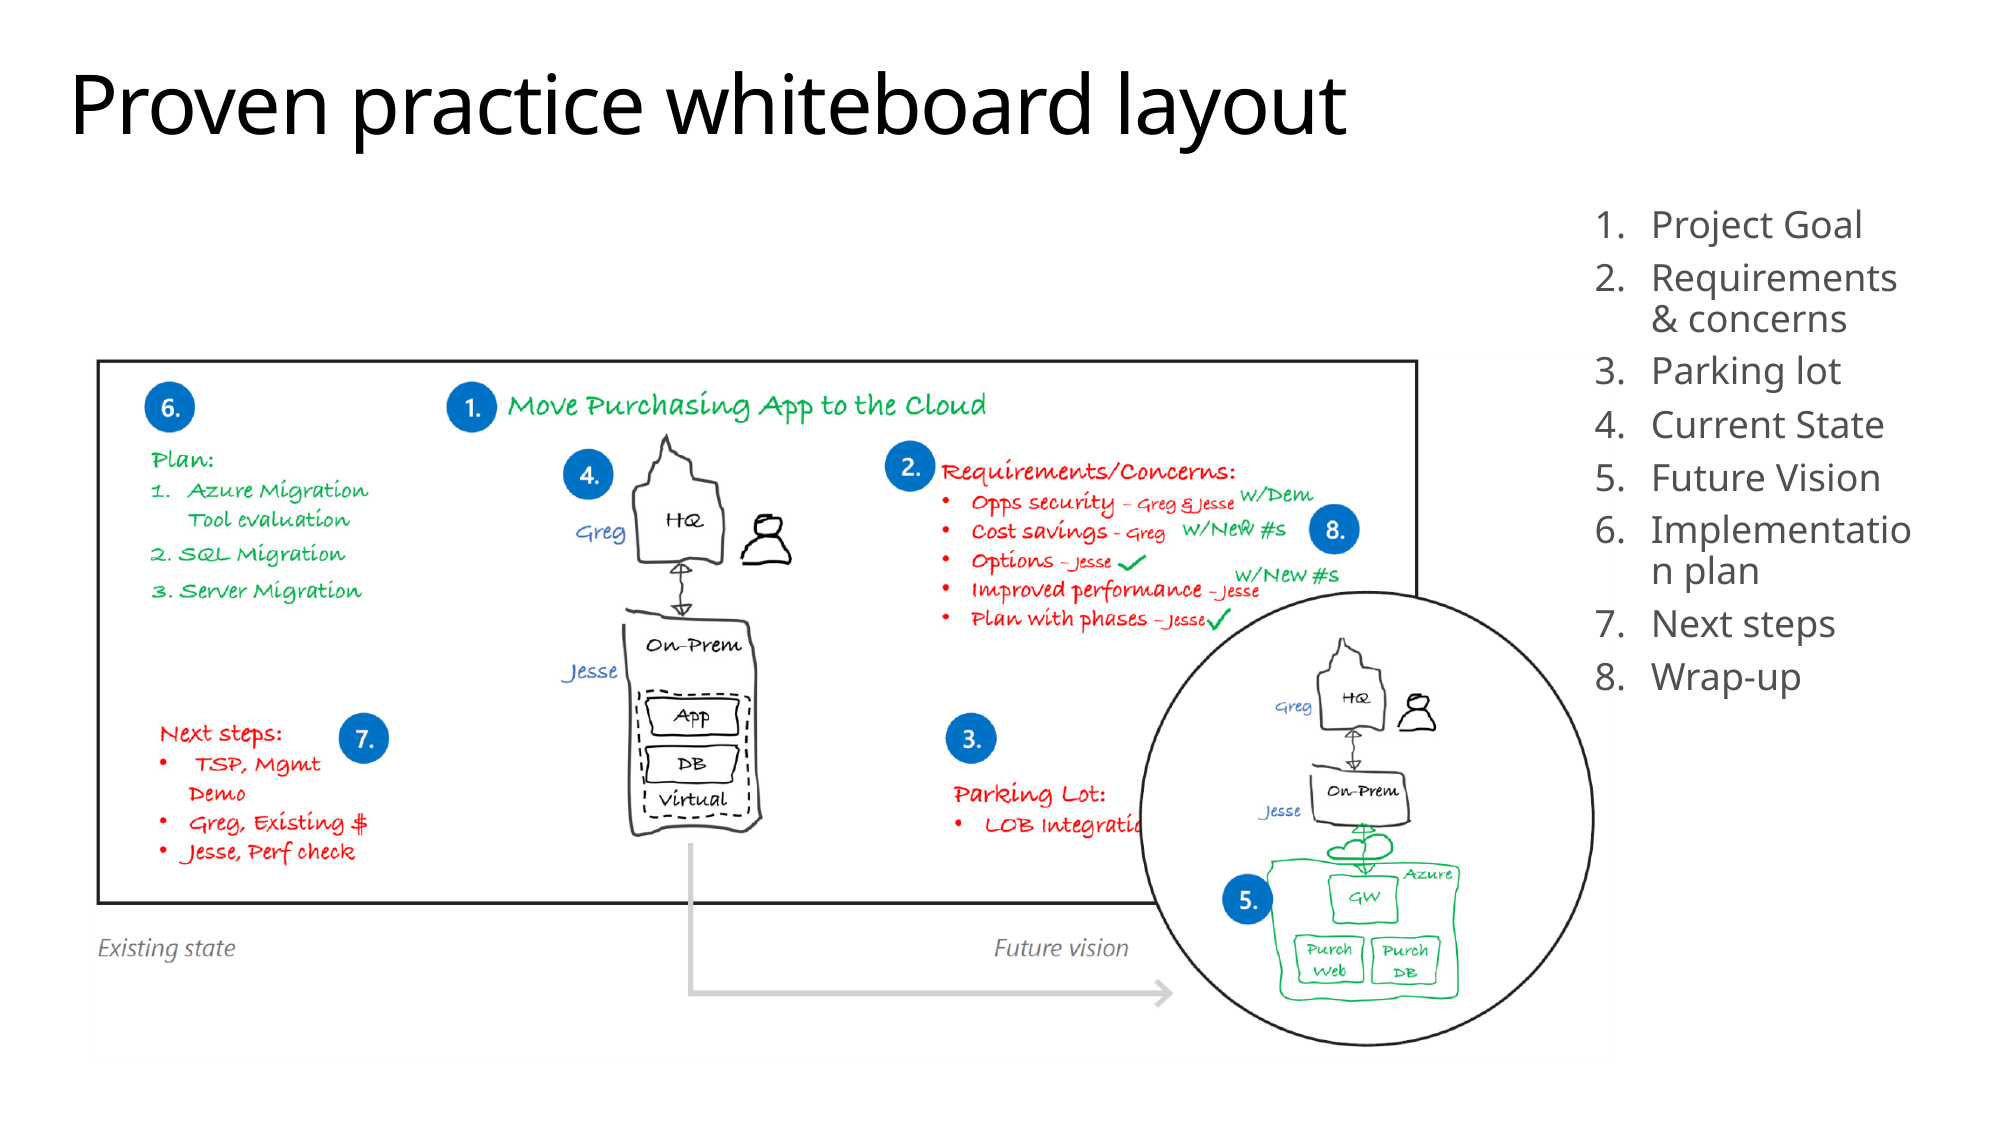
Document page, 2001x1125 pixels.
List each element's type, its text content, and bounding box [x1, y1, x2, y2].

title Proven practice whiteboard layout [44, 47, 1957, 196]
text_box Project Goal Requirements & concerns Parking lot Current State Future Vision Implementation plan Next steps Wrap-up [1564, 182, 1956, 723]
picture [90, 353, 1609, 1061]
